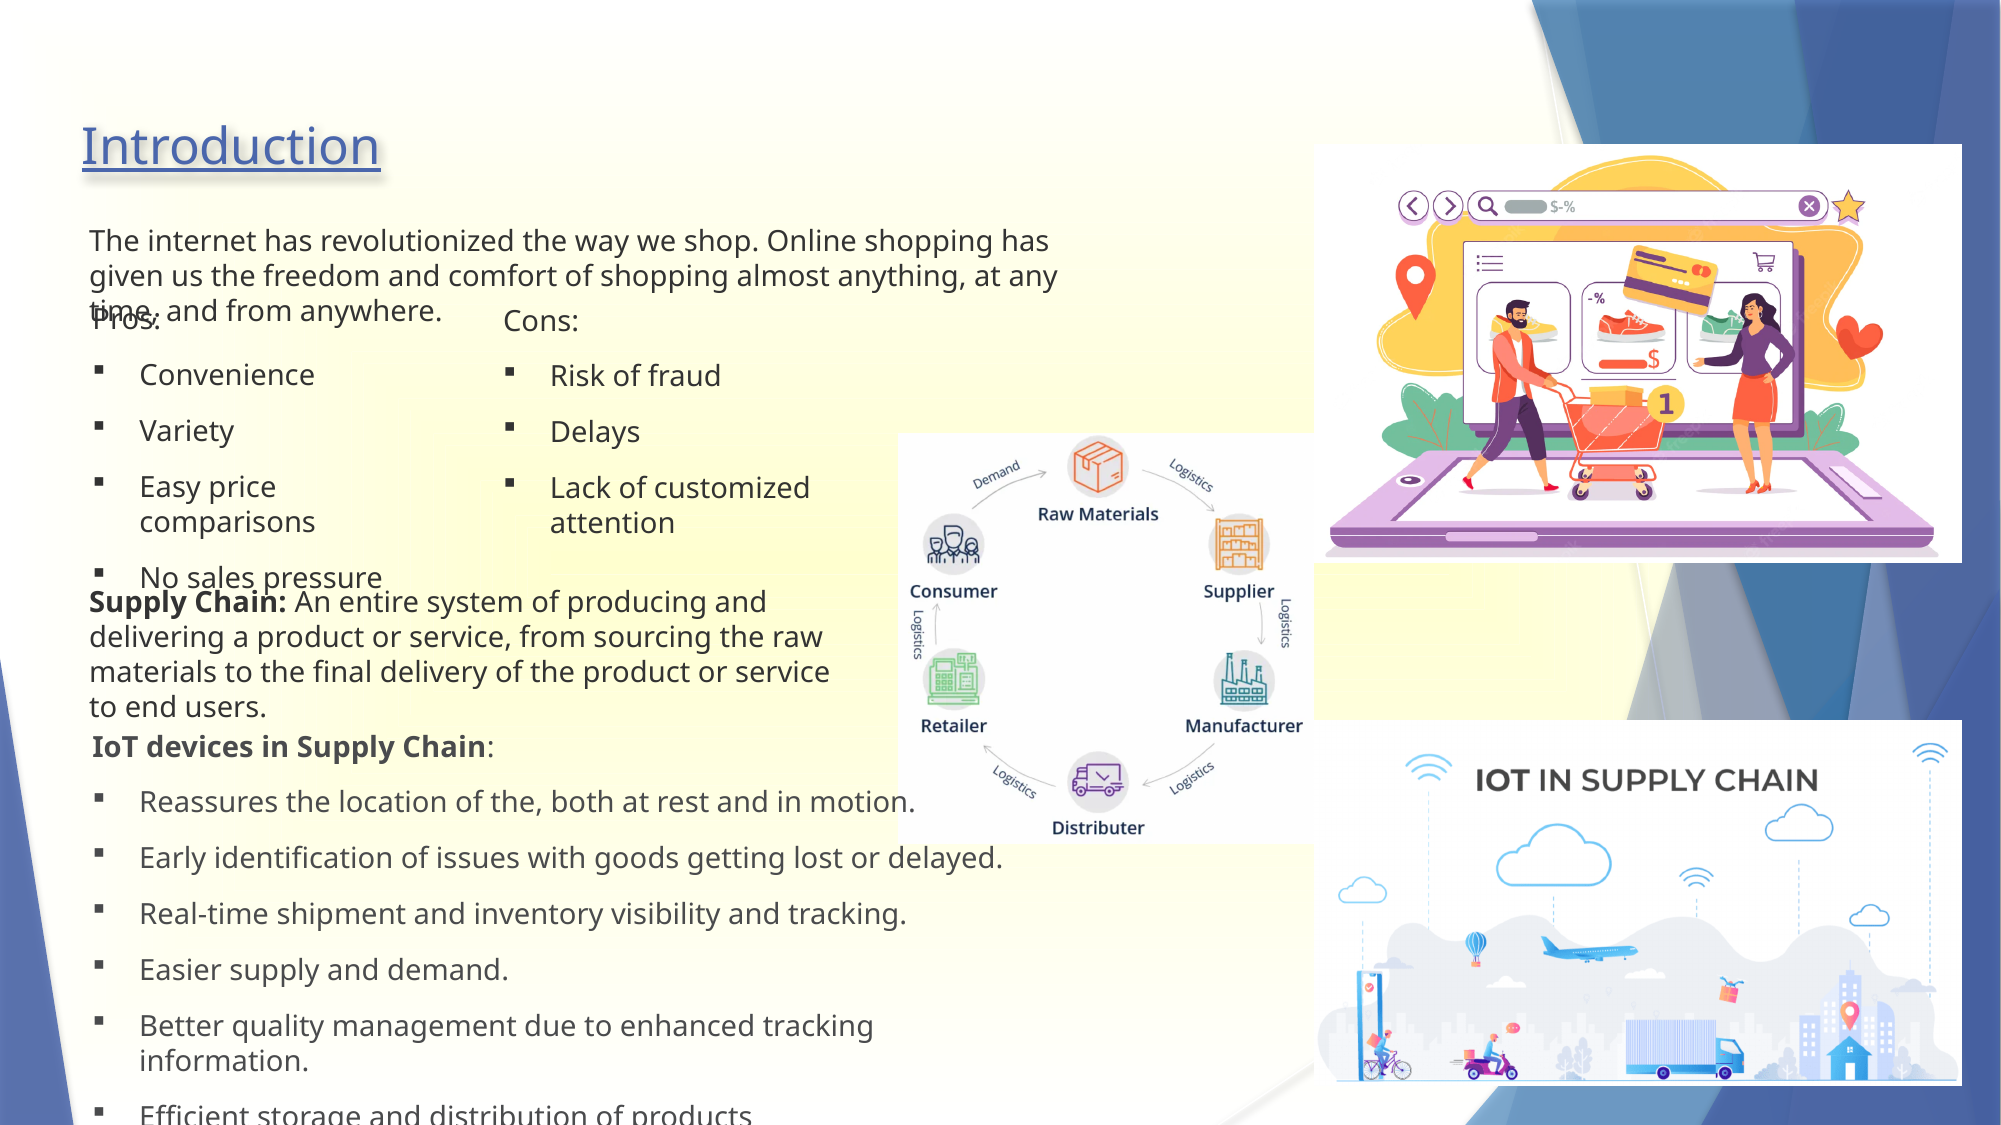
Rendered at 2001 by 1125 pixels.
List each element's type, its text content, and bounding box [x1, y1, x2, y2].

text_box Supply Chain: An entire system of producing and delivering a product or service, from sourcing the raw materials to the final delivery of the product or service to end users. [74, 575, 851, 731]
picture [898, 144, 1963, 1087]
text_box Pros: Convenience Variety Easy price comparisons No sales pressure [77, 293, 442, 602]
text_box Cons: Risk of fraud Delays Lack of customized attention [488, 294, 853, 547]
text_box The internet has revolutionized the way we shop. Online shopping has given us the freedom and comfort of shopping almost anything, at any time, and from anywhere. [74, 214, 1148, 335]
title Introduction [66, 105, 498, 184]
text_box IoT devices in Supply Chain: Reassures the location of the, both at rest and in motion. Early identification of issues with goods getting lost or delayed. Real-time shipment and inventory visibility and tracking. Easier supply and demand. Better quality management due to enhanced tracking information. Efficient storage and distribution of products [77, 720, 1049, 1125]
